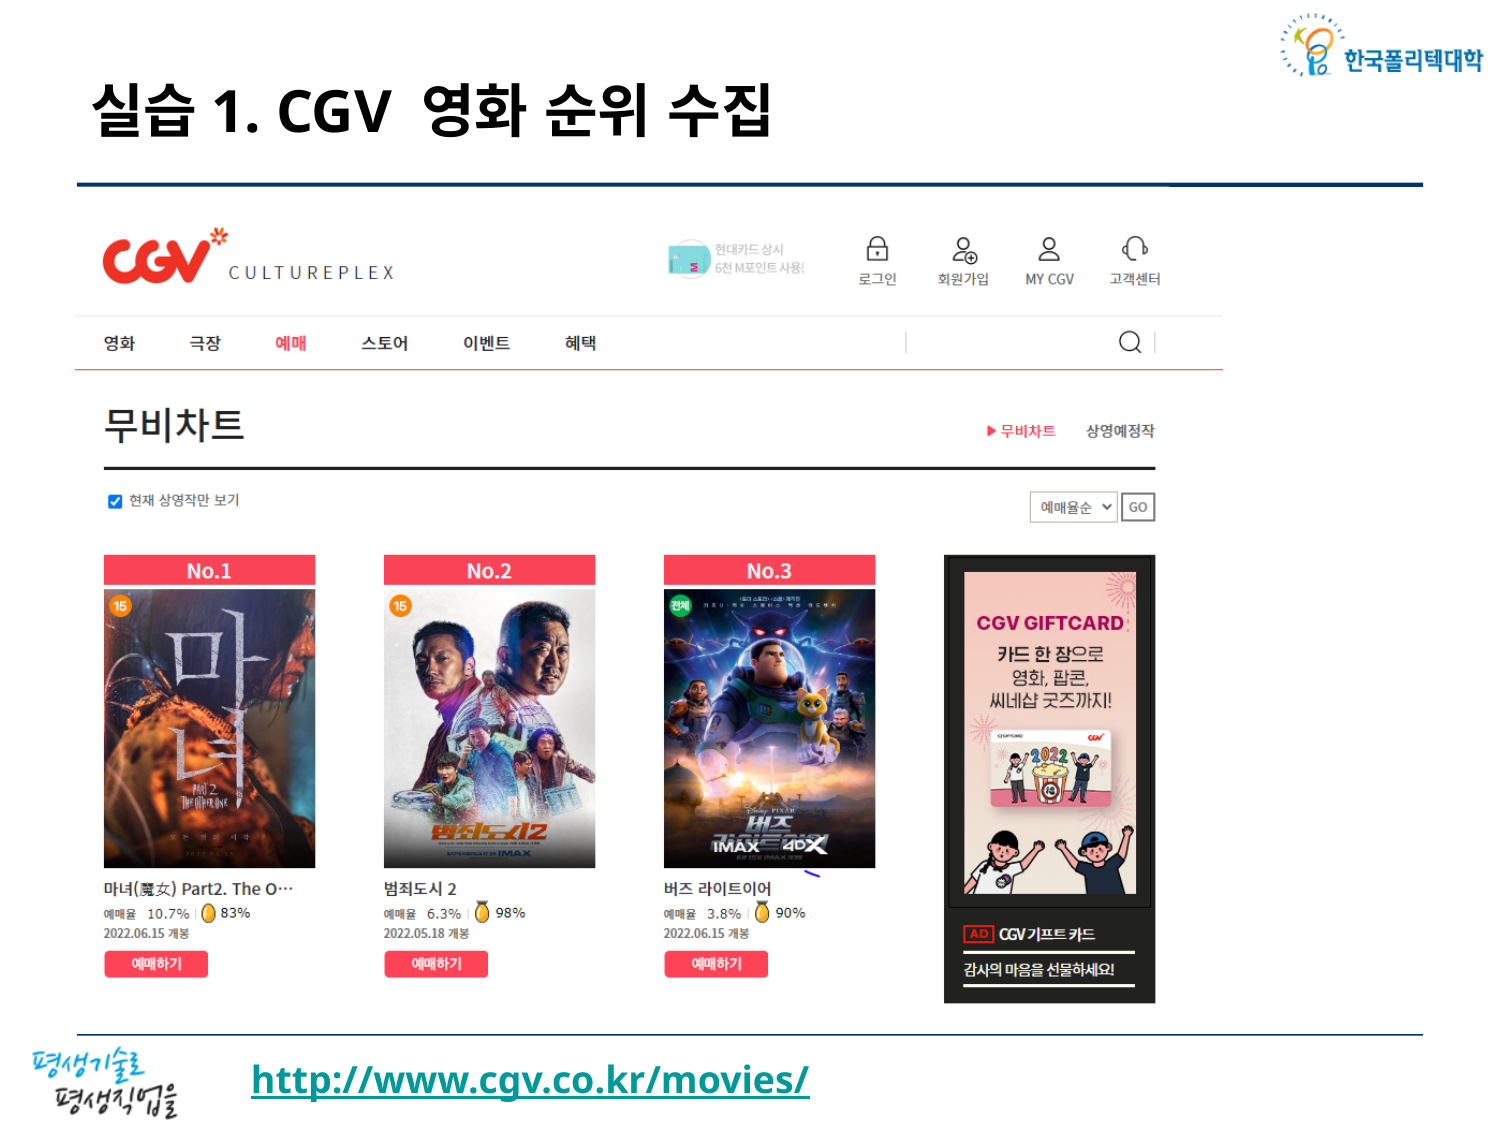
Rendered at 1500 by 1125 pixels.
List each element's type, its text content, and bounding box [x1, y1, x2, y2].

title 실습1. CGV 영화 순위 수집 [74, 44, 1426, 173]
text_box http://www.cgv.co.kr/movies/ [235, 1053, 825, 1109]
picture [1275, 6, 1489, 84]
picture [17, 1039, 226, 1122]
picture [74, 204, 1223, 1027]
